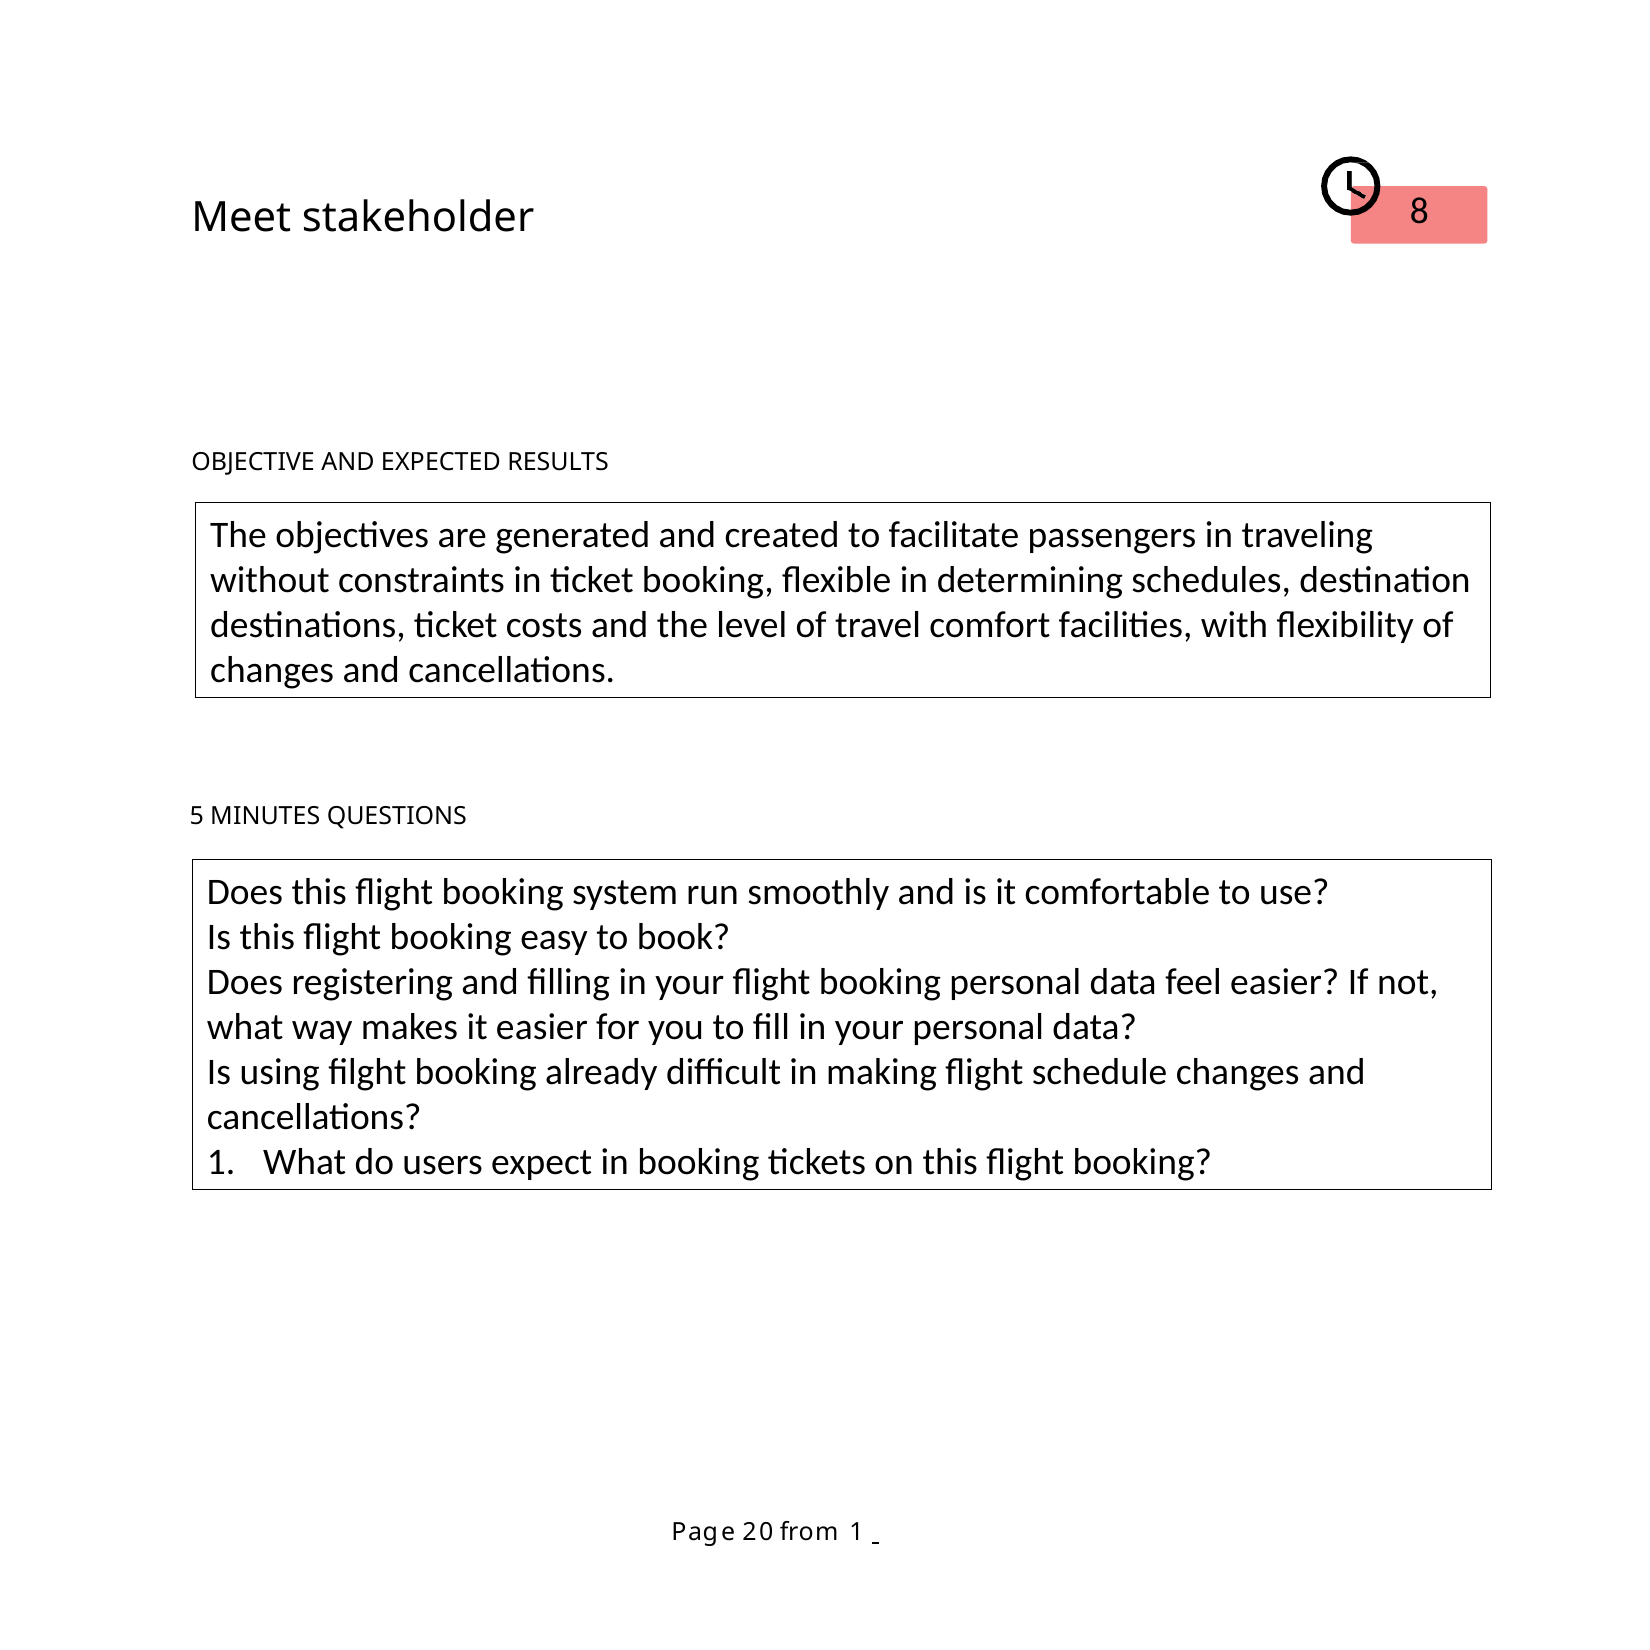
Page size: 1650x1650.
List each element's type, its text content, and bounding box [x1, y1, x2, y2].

text_box OBJECTIVE AND EXPECTED RESULTS [189, 443, 668, 476]
text_box Does this flight booking system run smoothly and is it comfortable to use? Is this flight booking easy to book? Does registering and filling in your flight booking personal data feel easier? If not, what way makes it easier for you to fill in your personal data? Is using filght booking already difficult in making flight schedule changes and cancellations? What do users expect in booking tickets on this flight booking? [192, 859, 1492, 1190]
slide_number Page 20 from 1 [669, 1520, 881, 1550]
text_box 5 MINUTES QUESTIONS [187, 797, 755, 830]
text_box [1320, 156, 1488, 244]
text_box The objectives are generated and created to facilitate passengers in traveling without constraints in ticket booking, flexible in determining schedules, destination destinations, ticket costs and the level of travel comfort facilities, with flexibility of changes and cancellations. [195, 502, 1491, 698]
title Meet stakeholder [189, 188, 894, 466]
